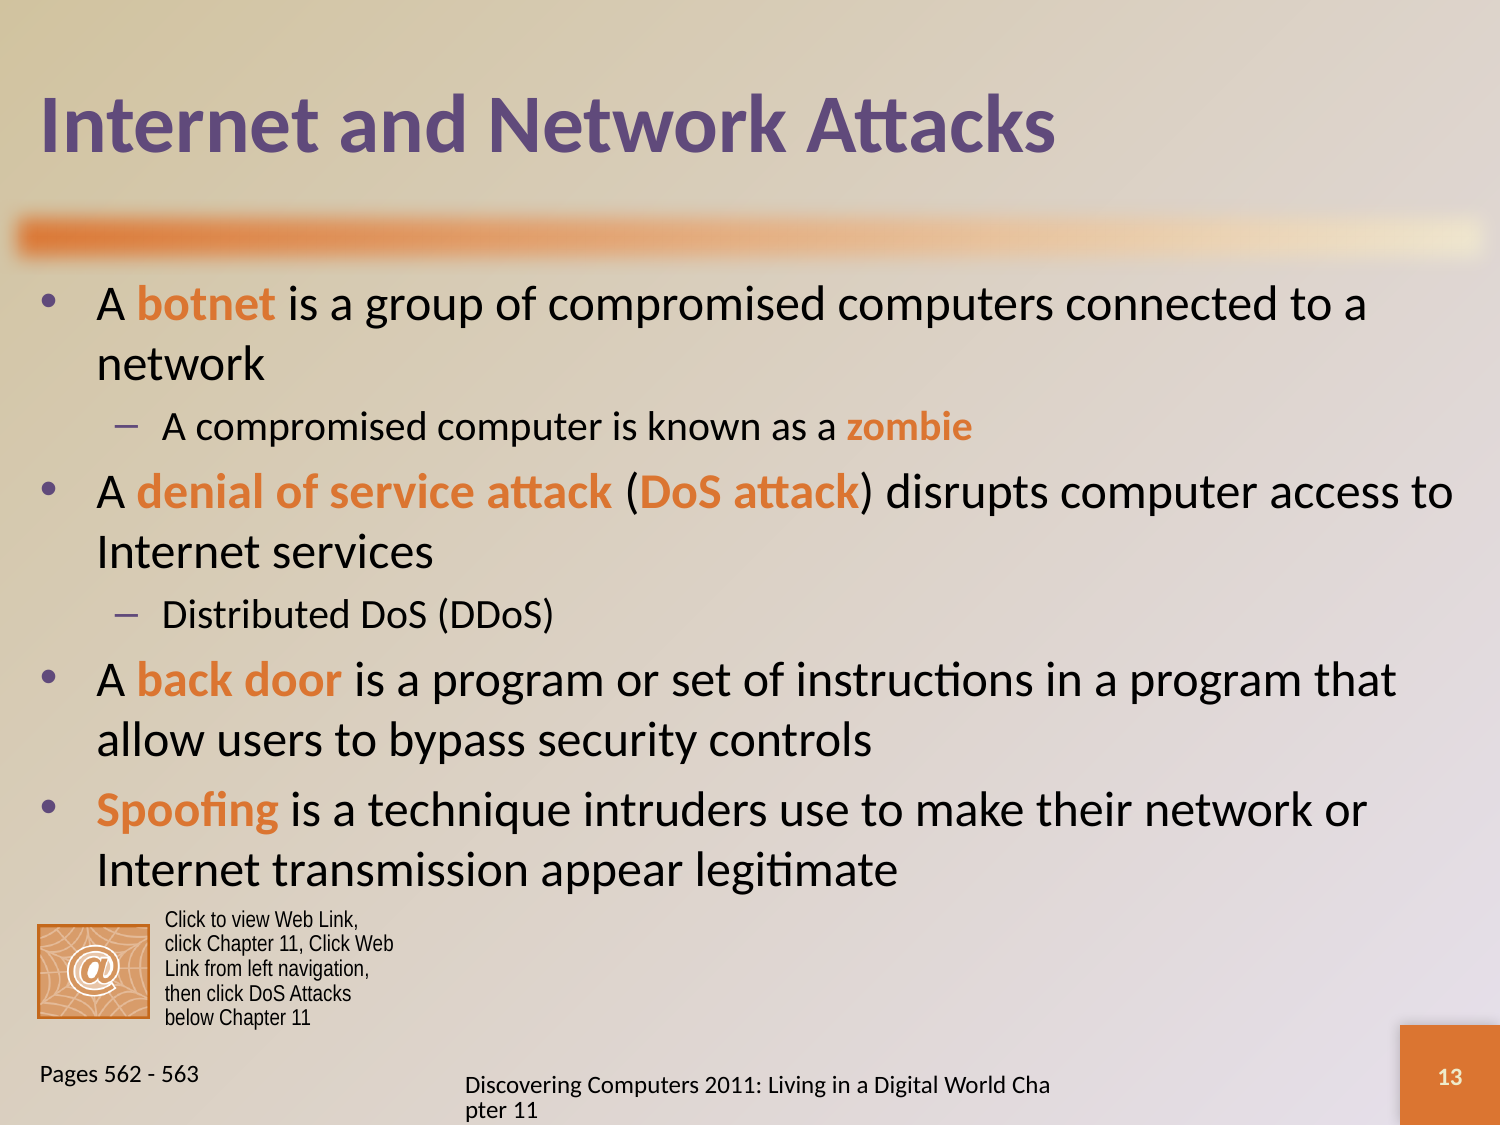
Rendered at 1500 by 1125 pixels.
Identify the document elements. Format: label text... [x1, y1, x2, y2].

title Internet and Network Attacks [24, 24, 1475, 213]
slide_number 13 [1400, 1025, 1500, 1125]
footer Discovering Computers 2011: Living in a Digital World Chapter 11 [450, 1042, 1075, 1125]
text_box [37, 899, 438, 1041]
list Pages 562 - 563 [24, 1050, 300, 1125]
list A botnet is a group of compromised computers connected to a network A compromised computer is known as a zombie A denial of service attack (DoS attack) disrupts computer access to Internet services Distributed DoS (DDoS) A back door is a program or set of instructions in a program that allow users to bypass security controls Spoofing is a technique intruders use to make their network or Internet transmission appear legitimate [24, 262, 1475, 1025]
